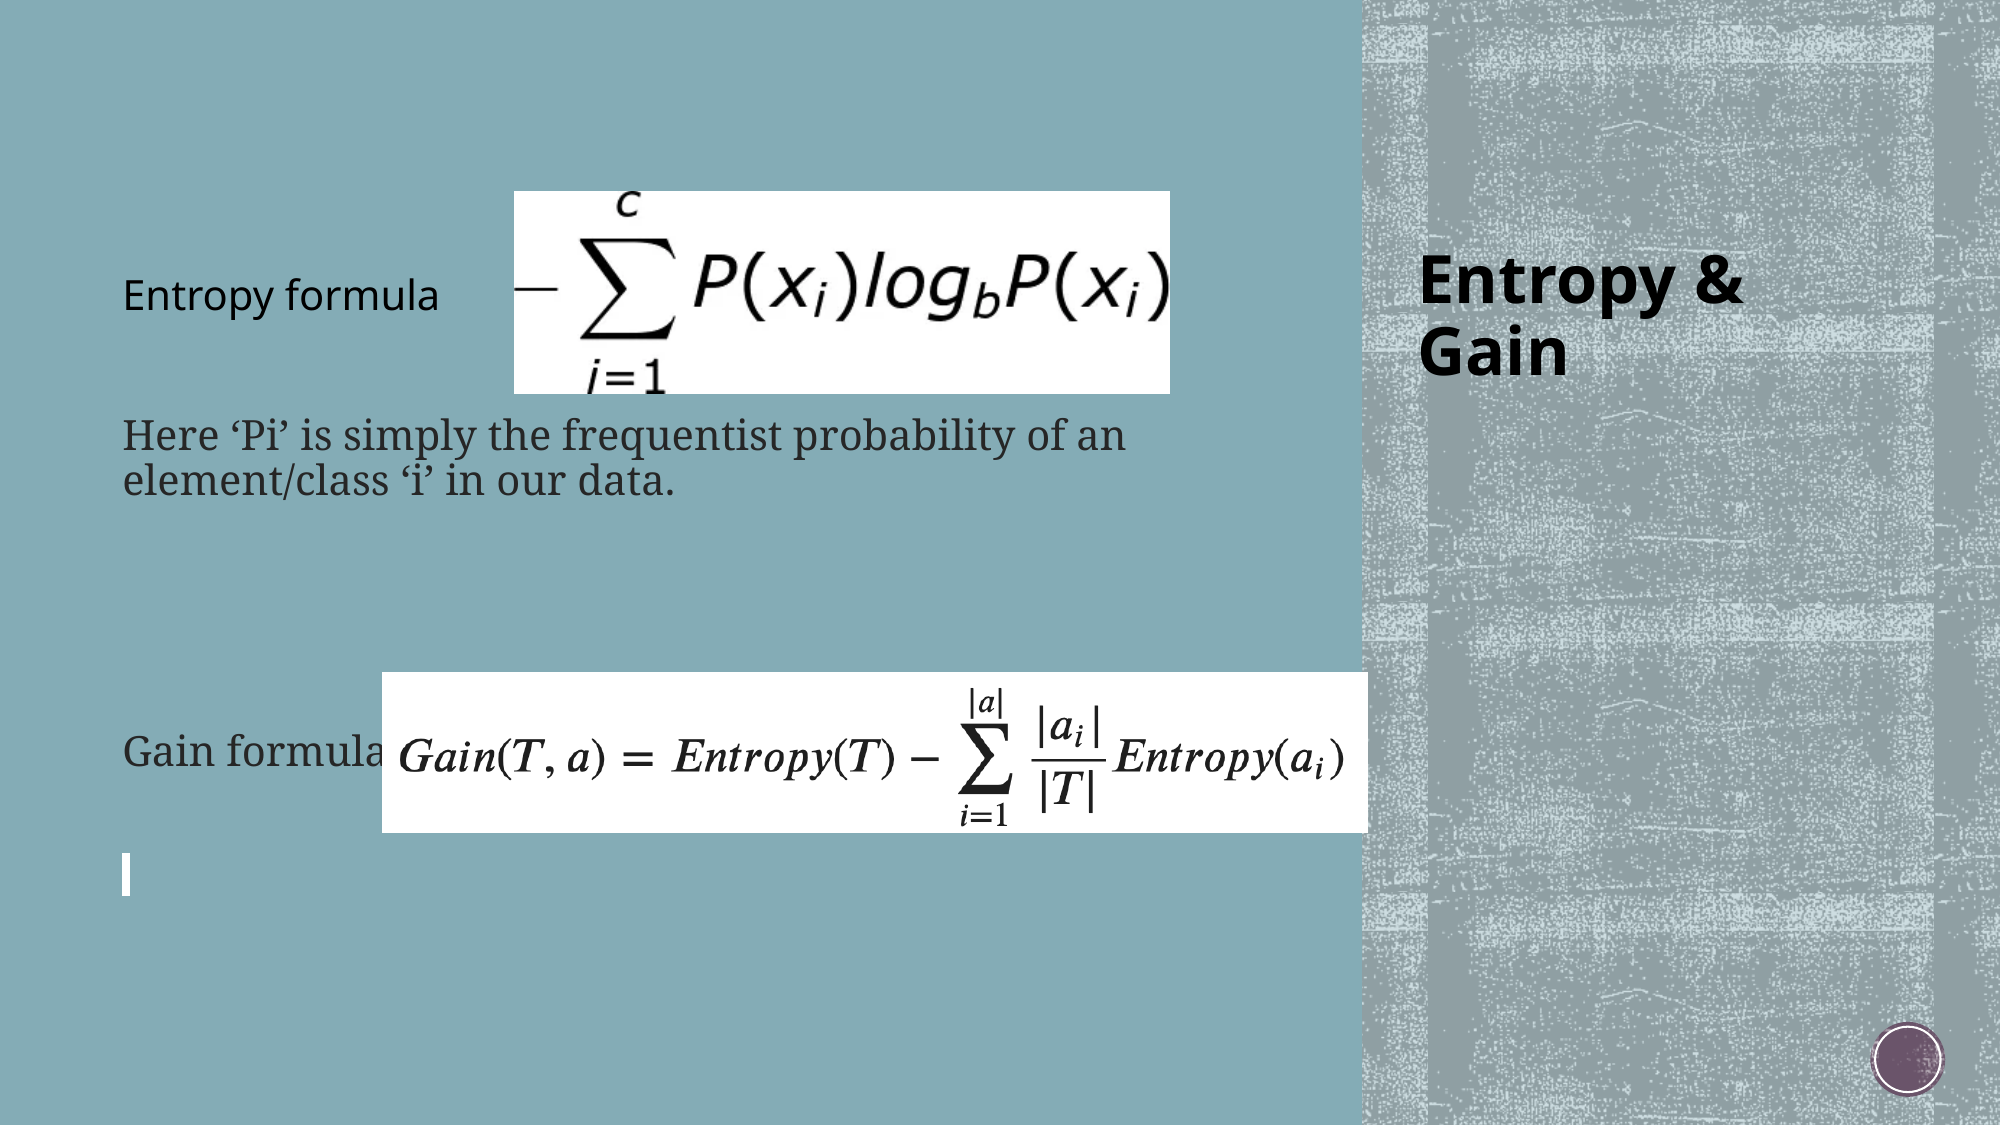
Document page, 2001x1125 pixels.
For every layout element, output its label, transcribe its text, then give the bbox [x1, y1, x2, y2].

picture [1870, 1021, 1946, 1097]
picture [513, 191, 1170, 395]
title Entropy & Gain [1402, 112, 1928, 398]
list Entropy formula Here ‘Pi’ is simply the frequentist probability of an element/class ‘i’ in our data. Gain formula [107, 192, 1209, 1125]
picture [381, 671, 1368, 833]
